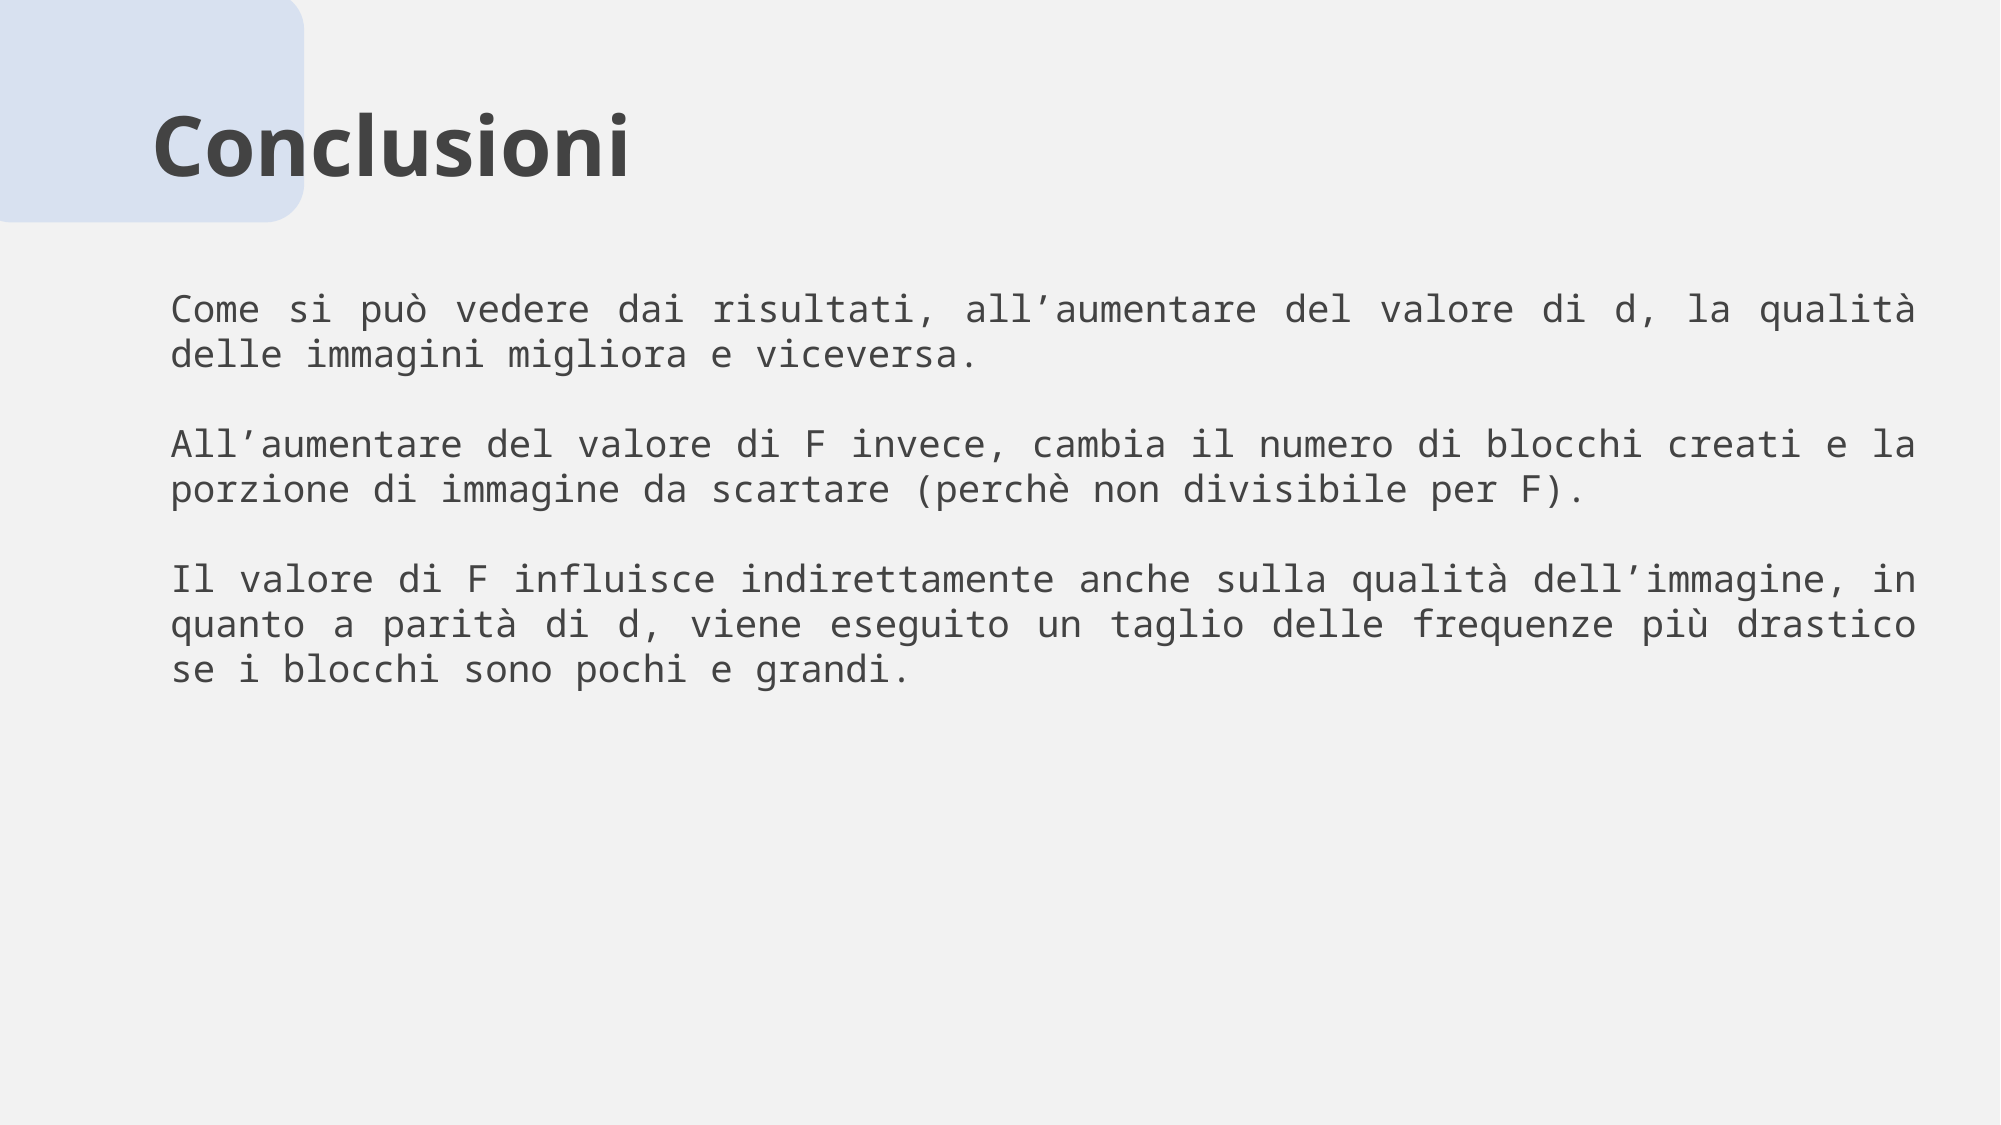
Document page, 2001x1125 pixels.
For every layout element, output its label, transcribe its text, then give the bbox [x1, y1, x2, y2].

subtitle Come si può vedere dai risultati, all’aumentare del valore di d, la qualità delle immagini migliora e viceversa. All’aumentare del valore di F invece, cambia il numero di blocchi creati e la porzione di immagine da scartare (perchè non divisibile per F). Il valore di F influisce indirettamente anche sulla qualità dell’immagine, in quanto a parità di d, viene eseguito un taglio delle frequenze più drastico se i blocchi sono pochi e grandi. [136, 270, 1933, 1006]
title Conclusioni [136, 77, 910, 231]
